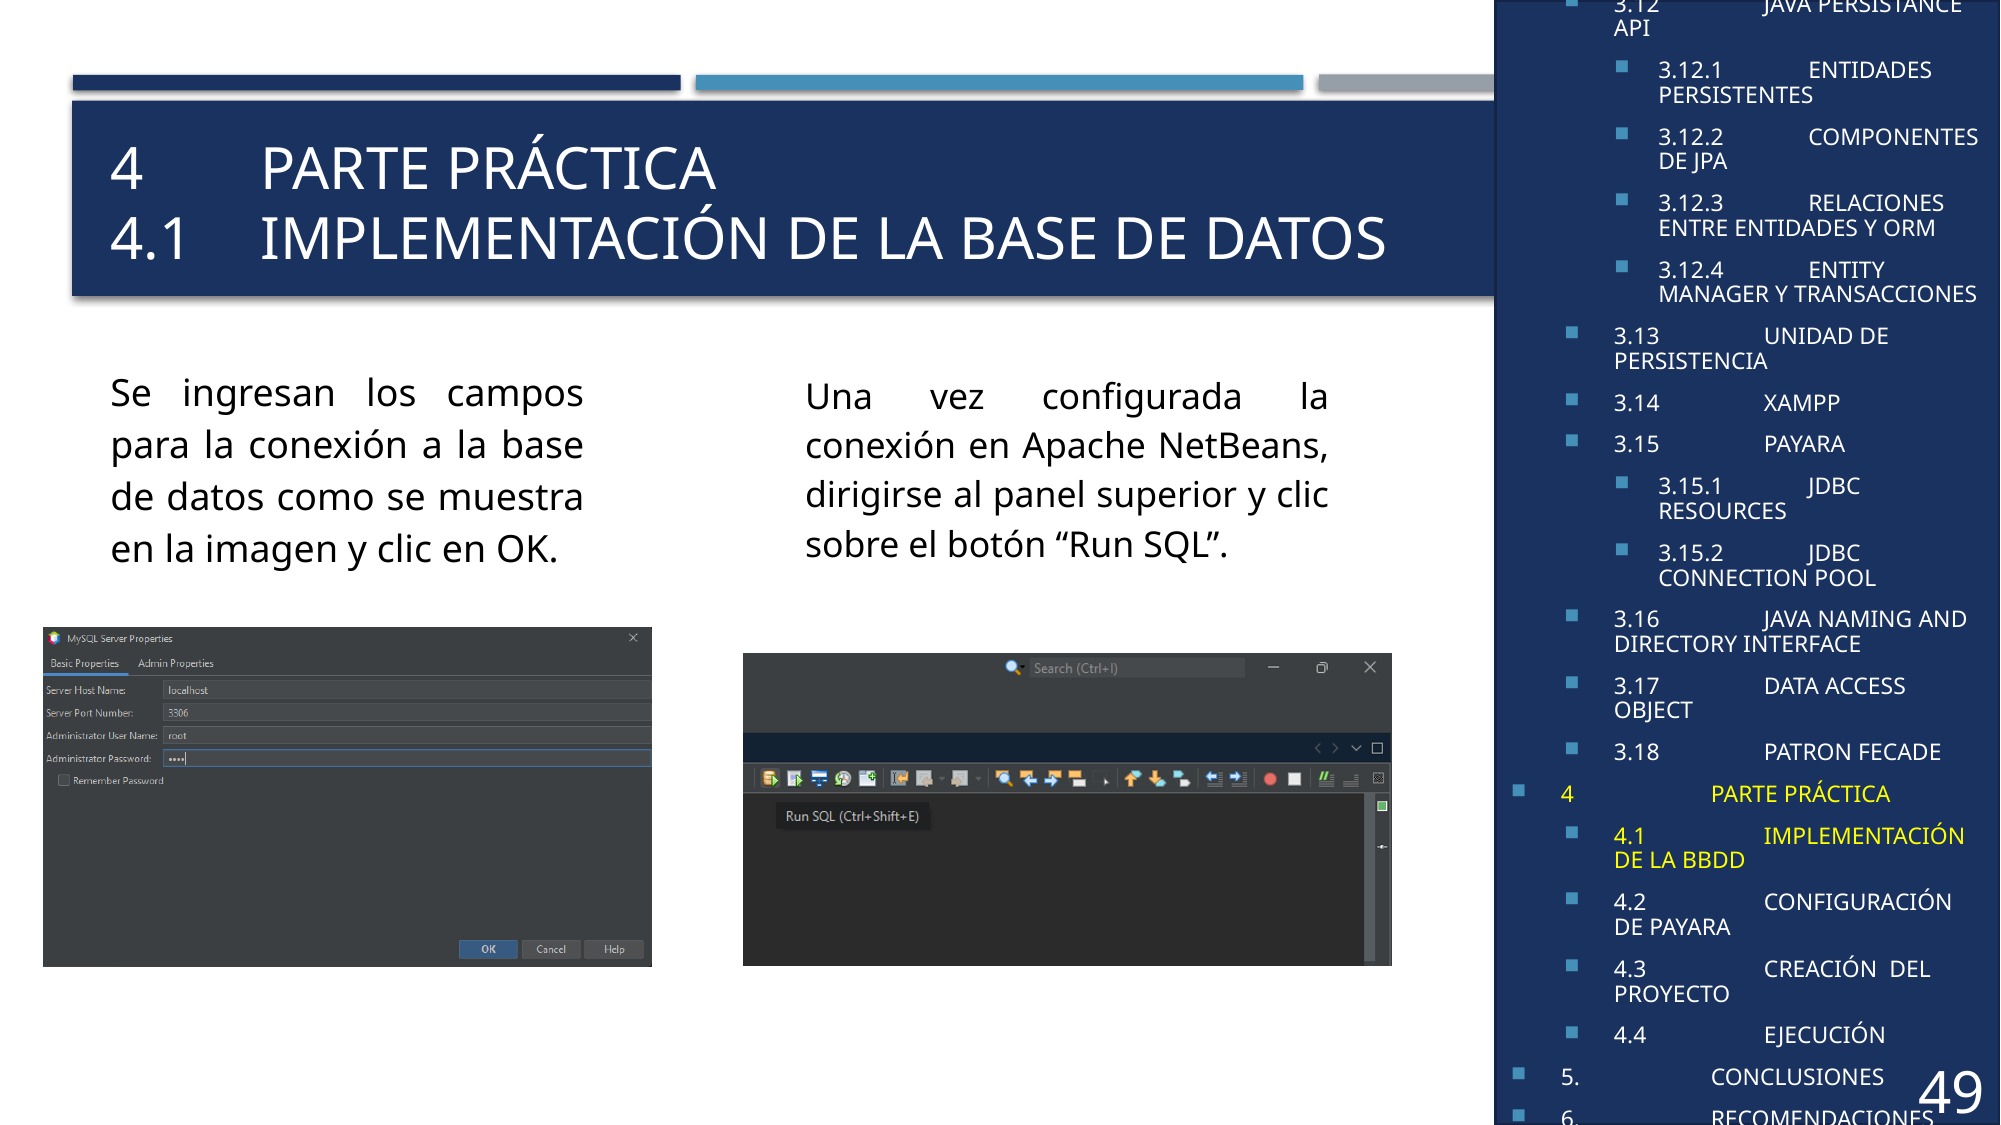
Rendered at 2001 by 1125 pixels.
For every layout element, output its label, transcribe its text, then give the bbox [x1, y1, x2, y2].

list Se ingresan los campos para la conexión a la base de datos como se muestra en la imagen y clic en OK. [95, 353, 600, 579]
text_box Una vez configurada la conexión en Apache NetBeans, dirigirse al panel superior y clic sobre el botón “Run SQL”. [790, 353, 1345, 579]
title 4 Parte práctica 4.1 IMPLEMENTACIÓN DE LA BASE DE DATOS [95, 112, 1494, 279]
picture [43, 626, 652, 968]
picture [742, 652, 1392, 967]
slide_number 49 [1827, 1065, 2000, 1125]
text_box 3.12 JAVA PERSISTANCE API 3.12.1 ENTIDADES PERSISTENTES 3.12.2 COMPONENTES DE JPA 3.12.3 RELACIONES ENTRE ENTIDADES Y ORM 3.12.4 ENTITY MANAGER Y TRANSACCIONES 3.13 UNIDAD DE PERSISTENCIA 3.14 XAMPP 3.15 PAYARA 3.15.1 JDBC RESOURCES 3.15.2 JDBC CONNECTION POOL 3.16 JAVA NAMING AND DIRECTORY INTERFACE 3.17 DATA ACCESS OBJECT 3.18 PATRON FECADE 4 PARTE PRÁCTICA 4.1 IMPLEMENTACIÓN DE LA BBDD 4.2 CONFIGURACIÓN DE PAYARA 4.3 CREACIÓN DEL PROYECTO 4.4 EJECUCIÓN 5. CONCLUSIONES 6. RECOMENDACIONES [1494, 0, 2000, 1125]
